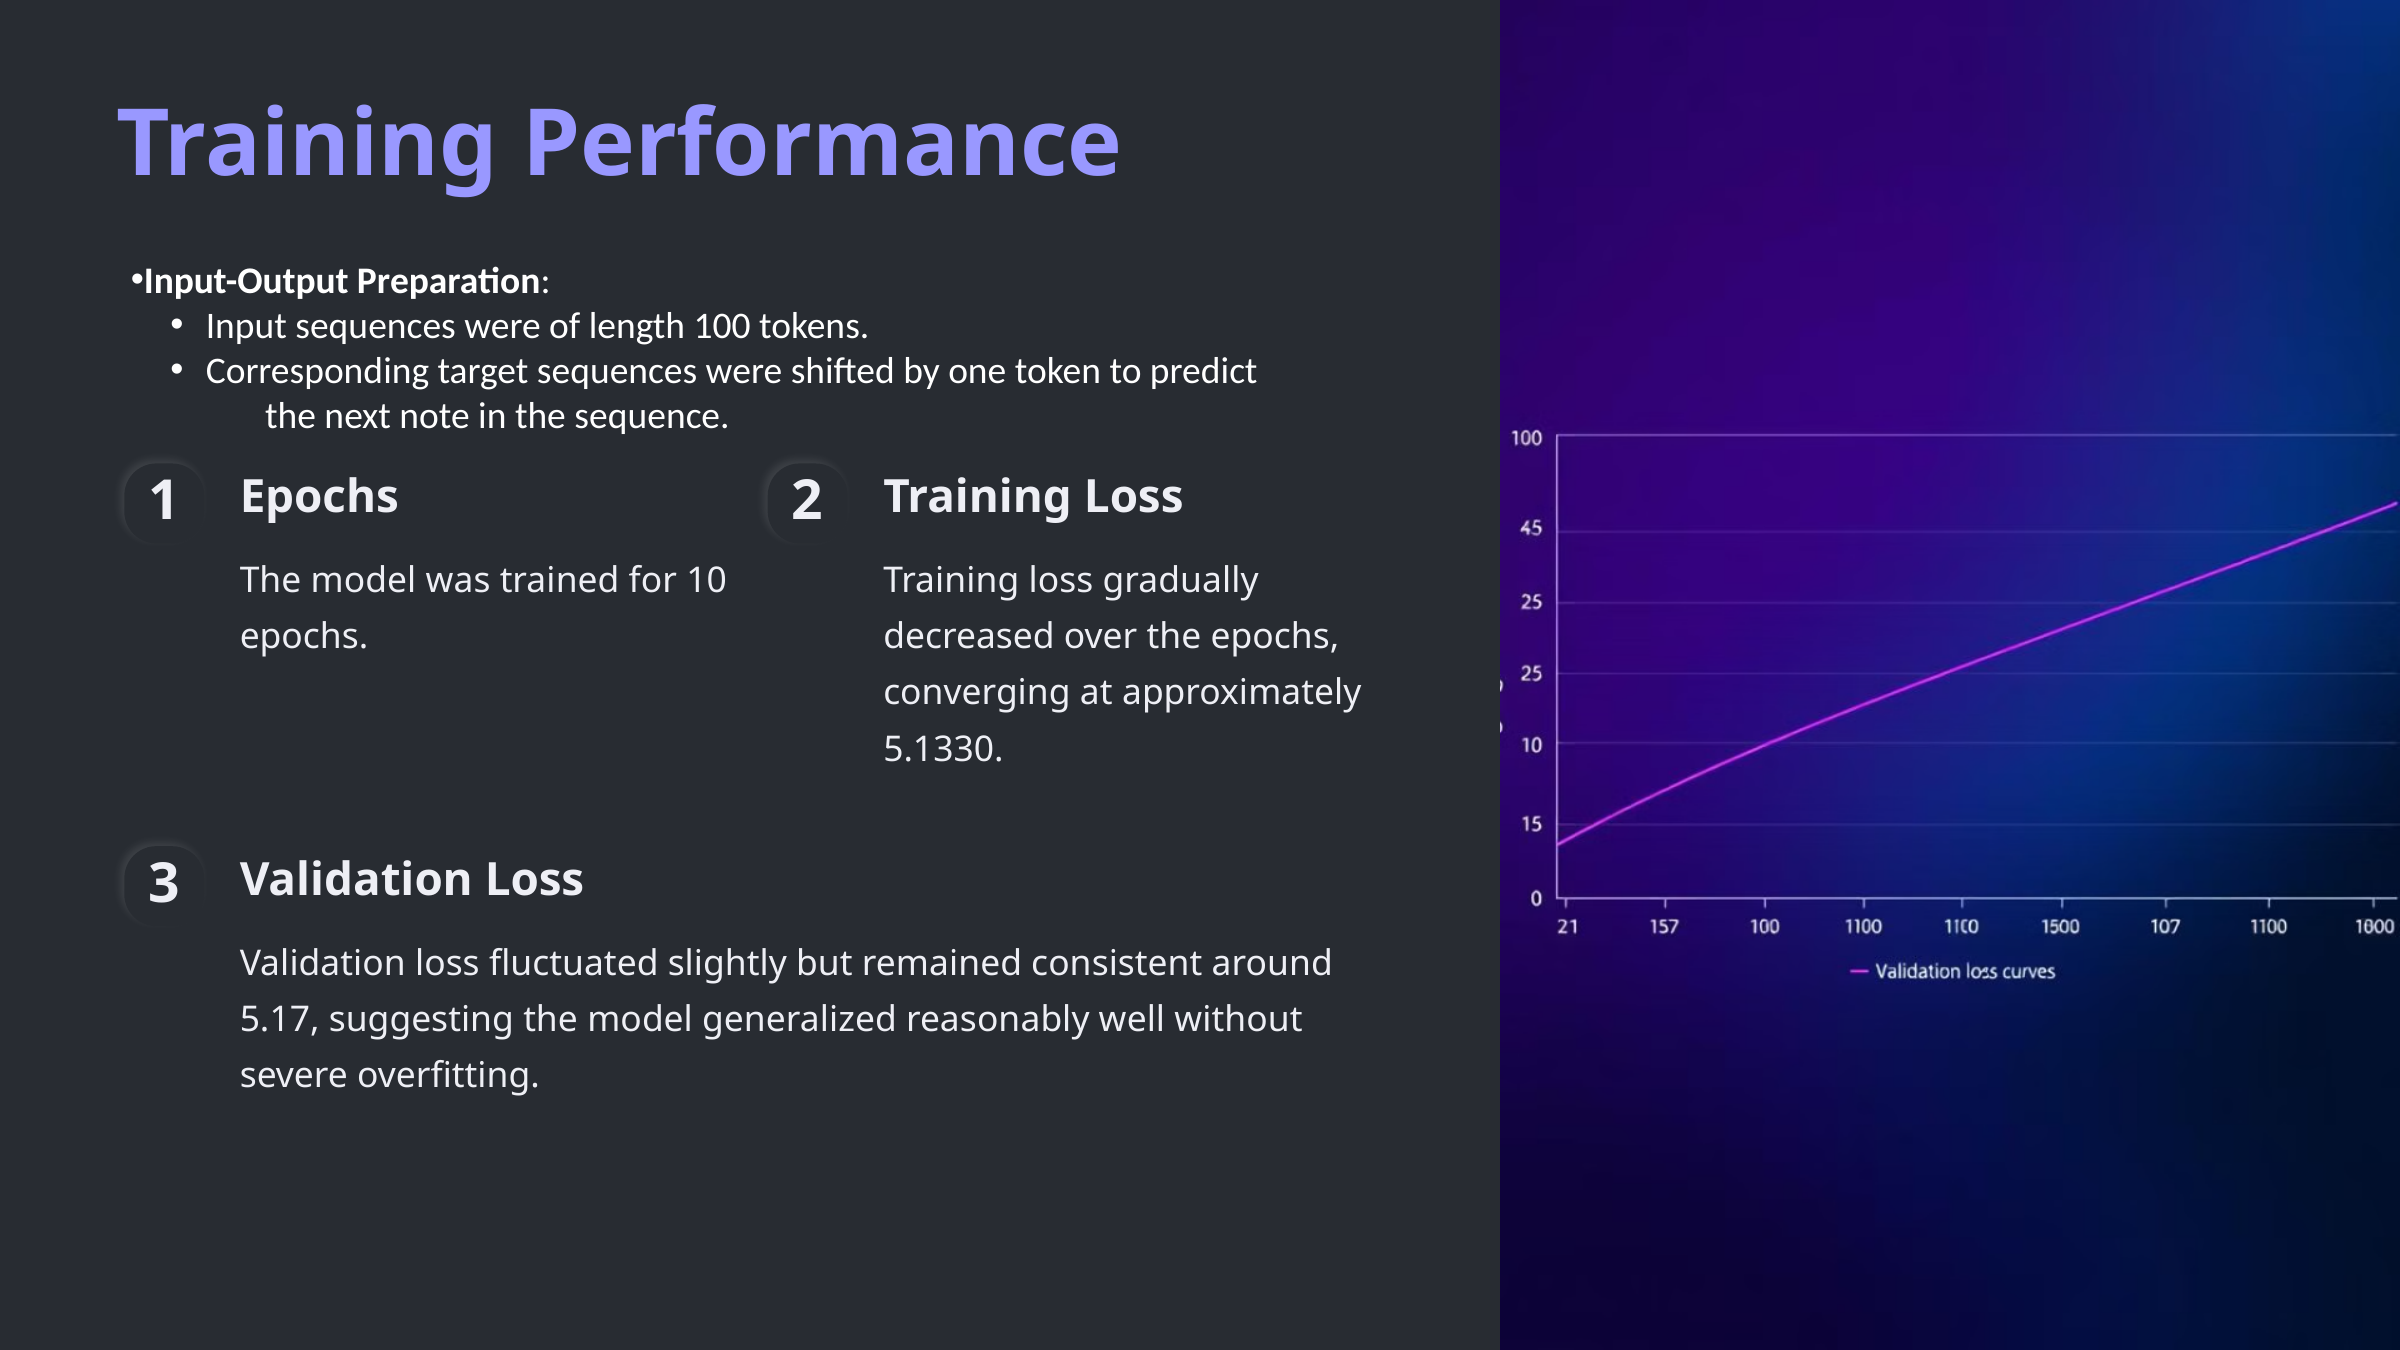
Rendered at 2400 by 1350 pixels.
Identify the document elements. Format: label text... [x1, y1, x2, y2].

text_box [767, 463, 848, 544]
text_box Training Loss [883, 463, 1351, 522]
text_box [124, 463, 205, 544]
text_box Validation loss fluctuated slightly but remained consistent around 5.17, suggesting the model generalized reasonably well without severe overfitting. [239, 926, 1376, 1097]
text_box [124, 846, 205, 927]
text_box Training Performance [115, 77, 1052, 195]
text_box 3 [149, 858, 180, 915]
text_box Training loss gradually decreased over the epochs, converging at approximately 5.1330. [883, 543, 1376, 771]
text_box Epochs [239, 463, 708, 522]
text_box Input-Output Preparation: Input sequences were of length 100 tokens. Corresponding target sequences were shifted by one token to predict the next note in the sequence. [115, 248, 1316, 444]
text_box The model was trained for 10 epochs. [239, 543, 733, 657]
text_box 1 [154, 475, 175, 532]
picture [1499, 0, 2400, 1350]
text_box Validation Loss [239, 846, 708, 905]
text_box 2 [791, 475, 824, 532]
